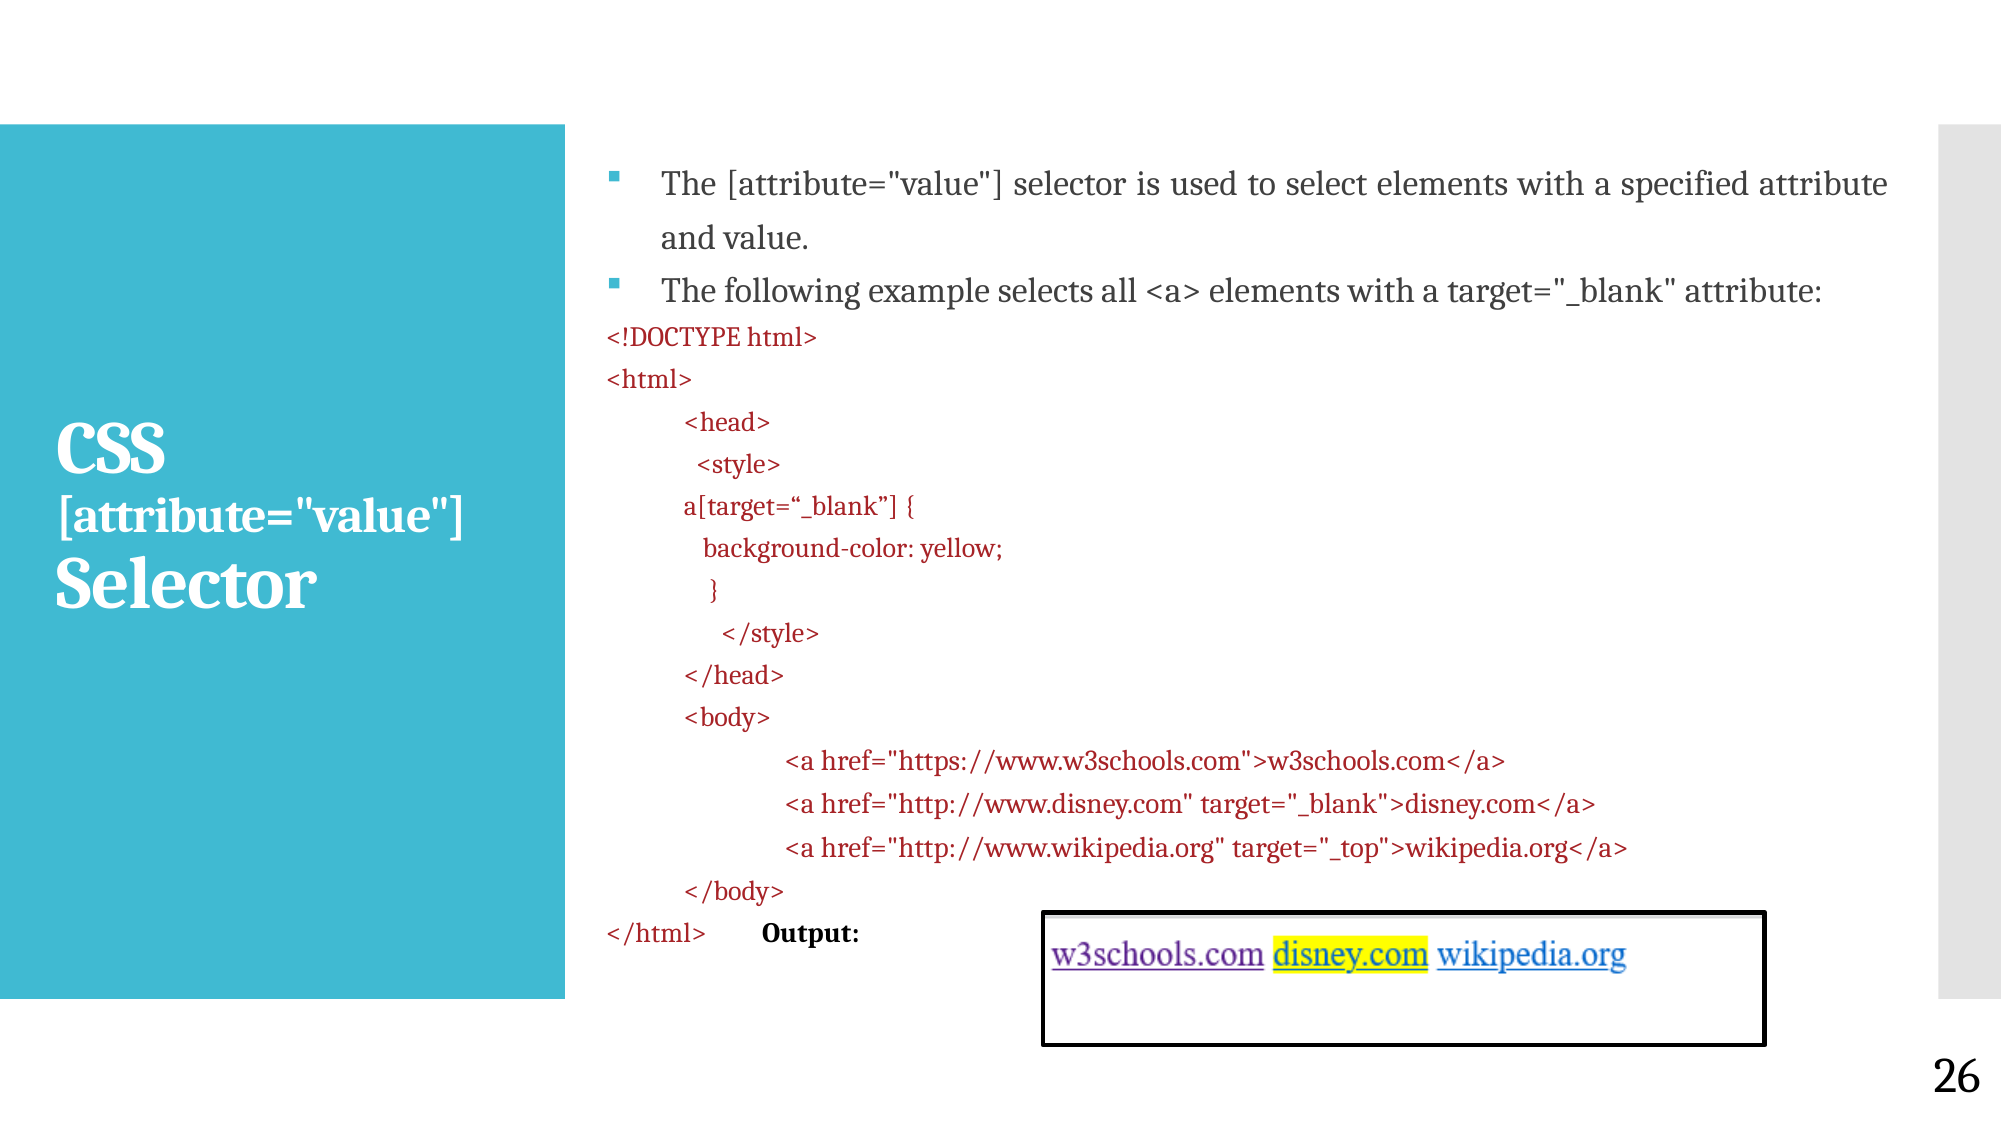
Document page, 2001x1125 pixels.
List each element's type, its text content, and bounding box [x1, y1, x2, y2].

title CSS [attribute="value"] Selector [41, 184, 525, 940]
picture [1044, 914, 1763, 1043]
list The [attribute="value"] selector is used to select elements with a specified attribute and value. The following example selects all <a> elements with a target="_blank" attribute: <!DOCTYPE html> <html> <head> <style> a[target=“_blank”] { background-color: yellow; } </style> </head> <body> <a href="https://www.w3schools.com">w3schools.com</a> <a href="http://www.disney.com" target="_blank">disney.com</a> <a href="http://www.wikipedia.org" target="_top">wikipedia.org</a> </body> </html> Output: [591, 141, 1906, 982]
slide_number 26 [1744, 1042, 1996, 1103]
